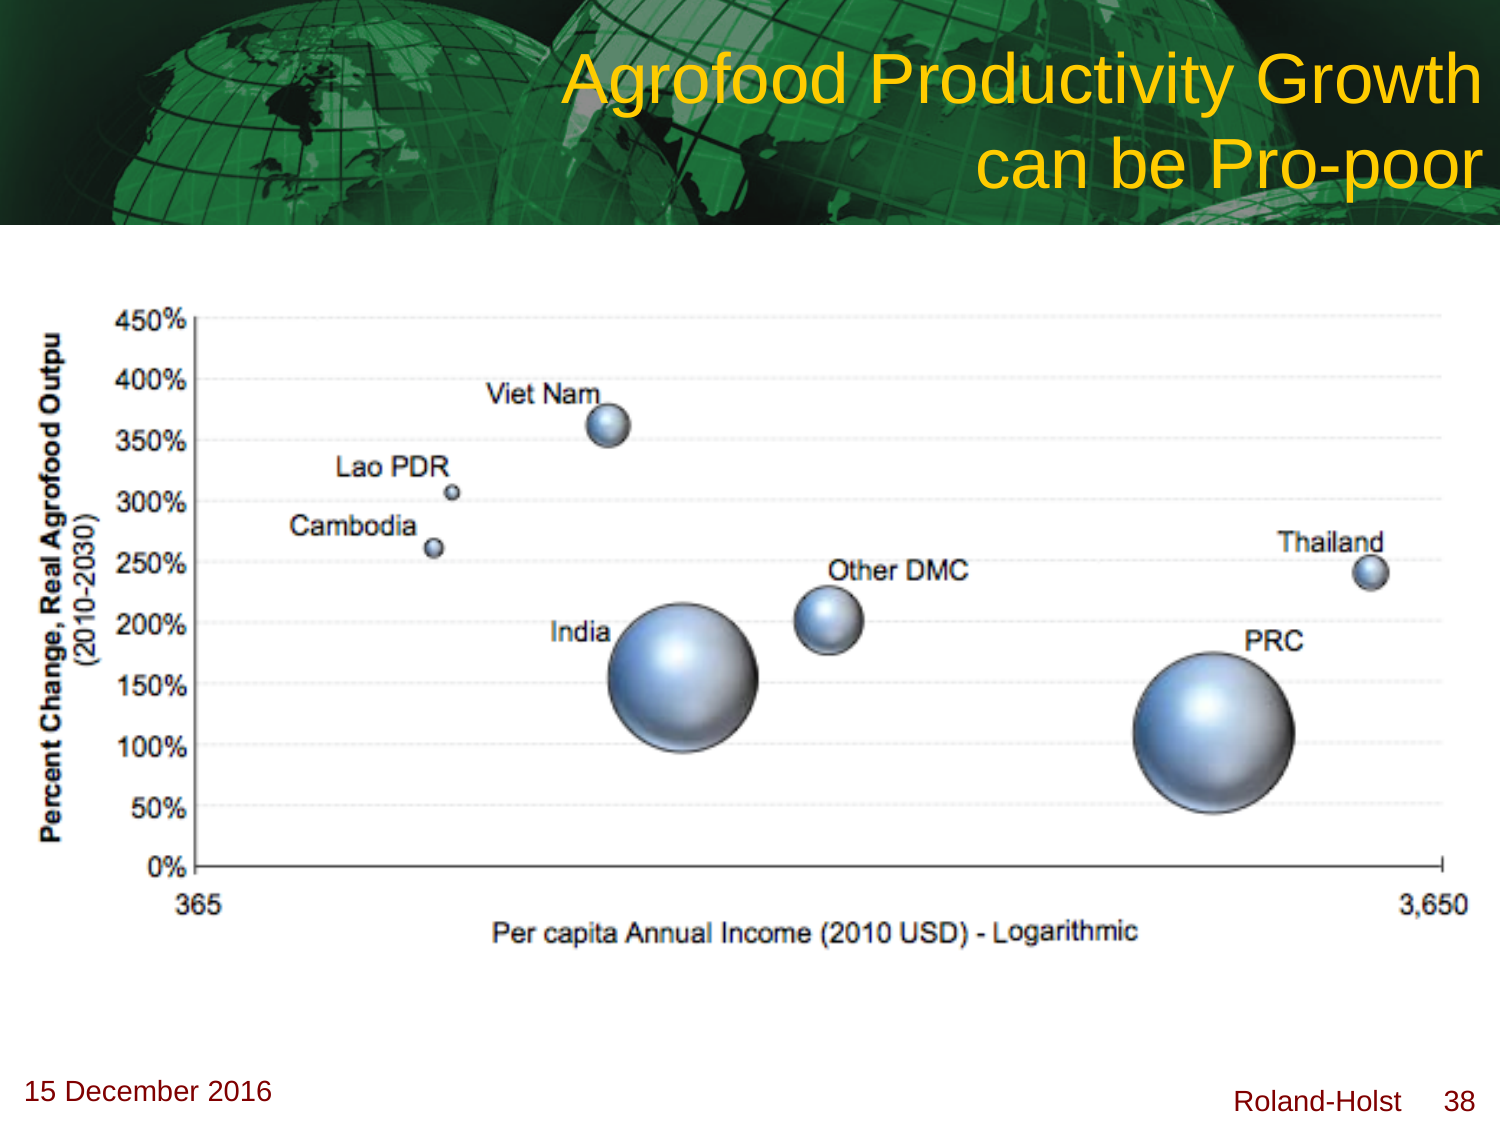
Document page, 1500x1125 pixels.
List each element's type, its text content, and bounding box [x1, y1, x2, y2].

title Agrofood Productivity Growth can be Pro-poor [51, 24, 1500, 212]
picture [6, 296, 1483, 961]
picture [0, 0, 1500, 225]
